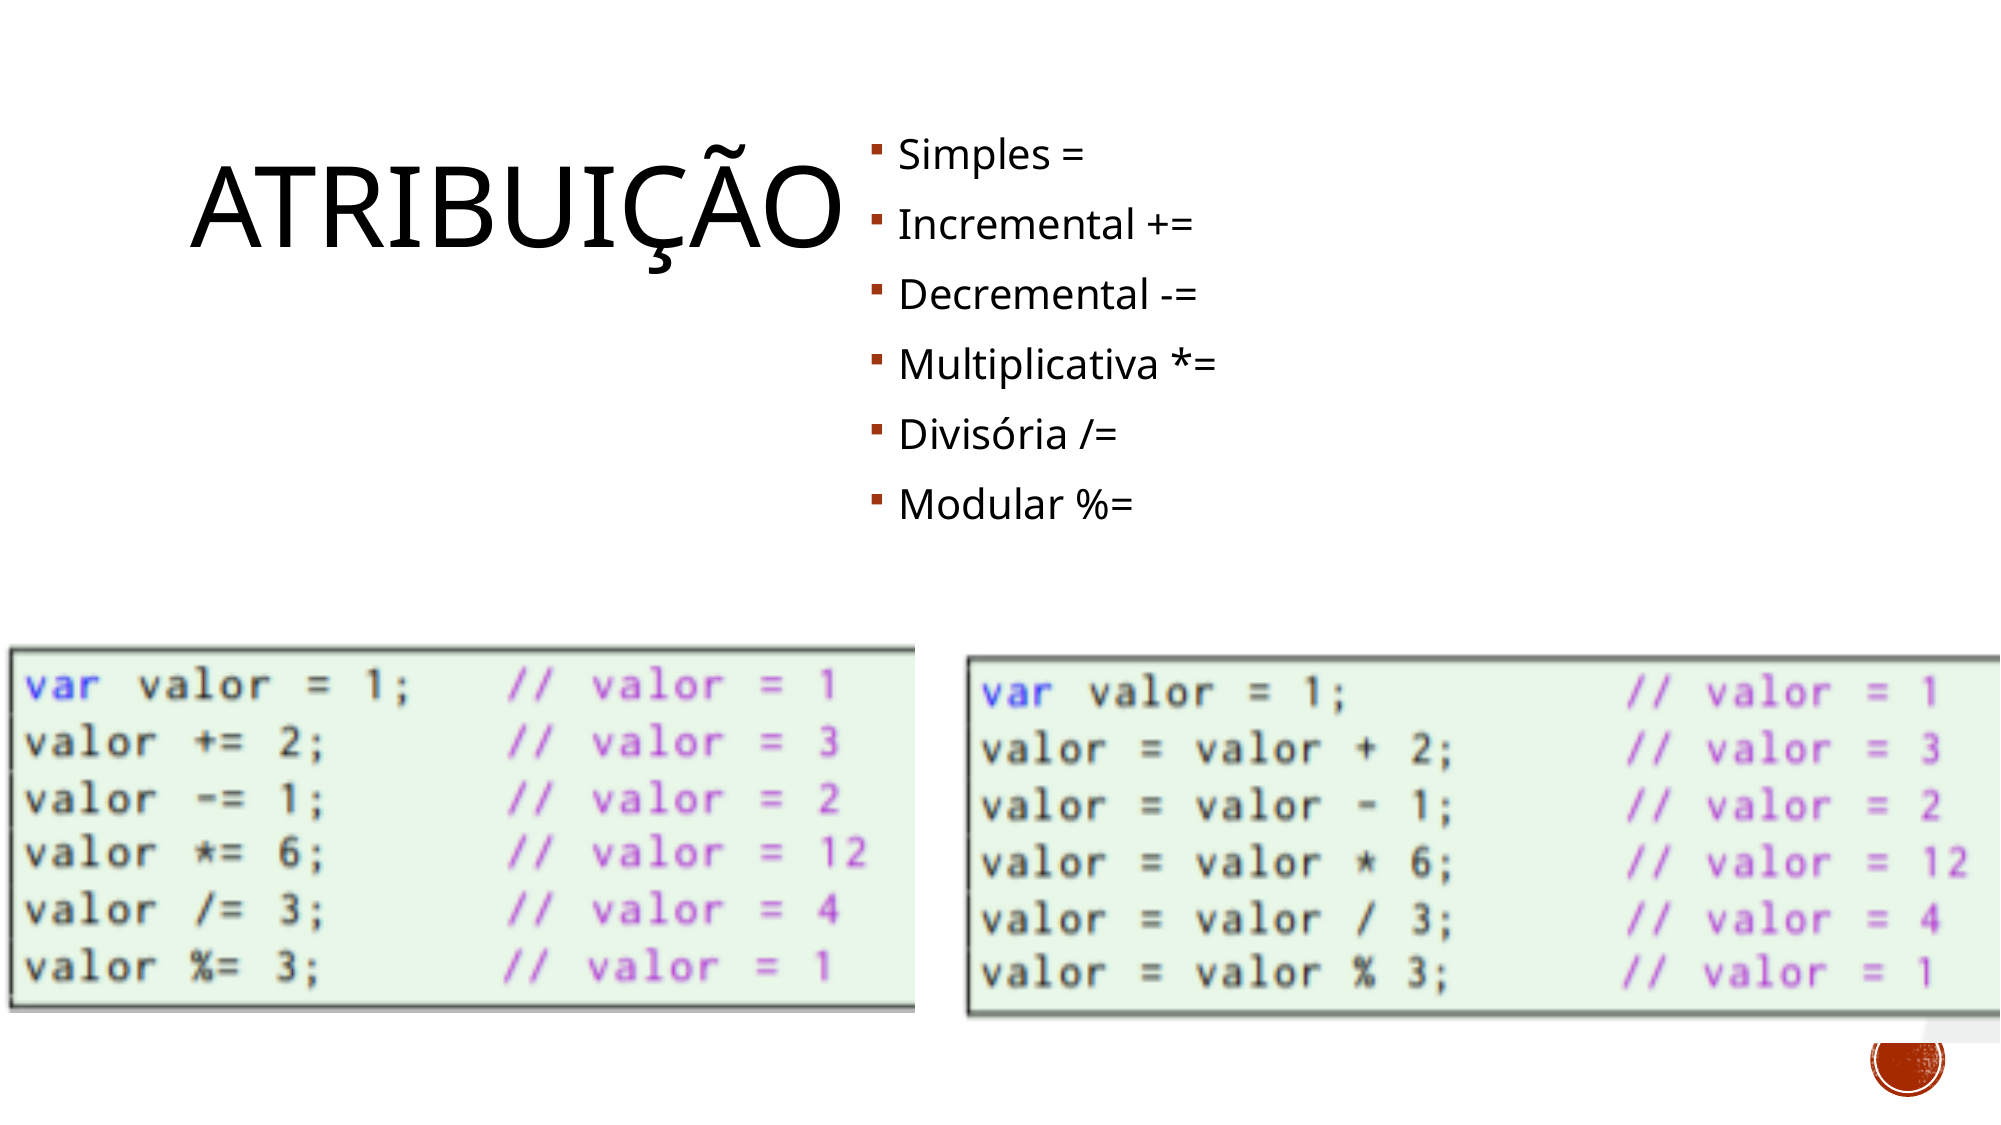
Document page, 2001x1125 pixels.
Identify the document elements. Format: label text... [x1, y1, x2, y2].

list Simples = Incremental += Decremental -= Multiplicativa *= Divisória /= Modular %= [853, 126, 2000, 791]
picture [0, 628, 915, 1013]
title Atribuição [175, 79, 1826, 344]
picture [941, 628, 2000, 1043]
